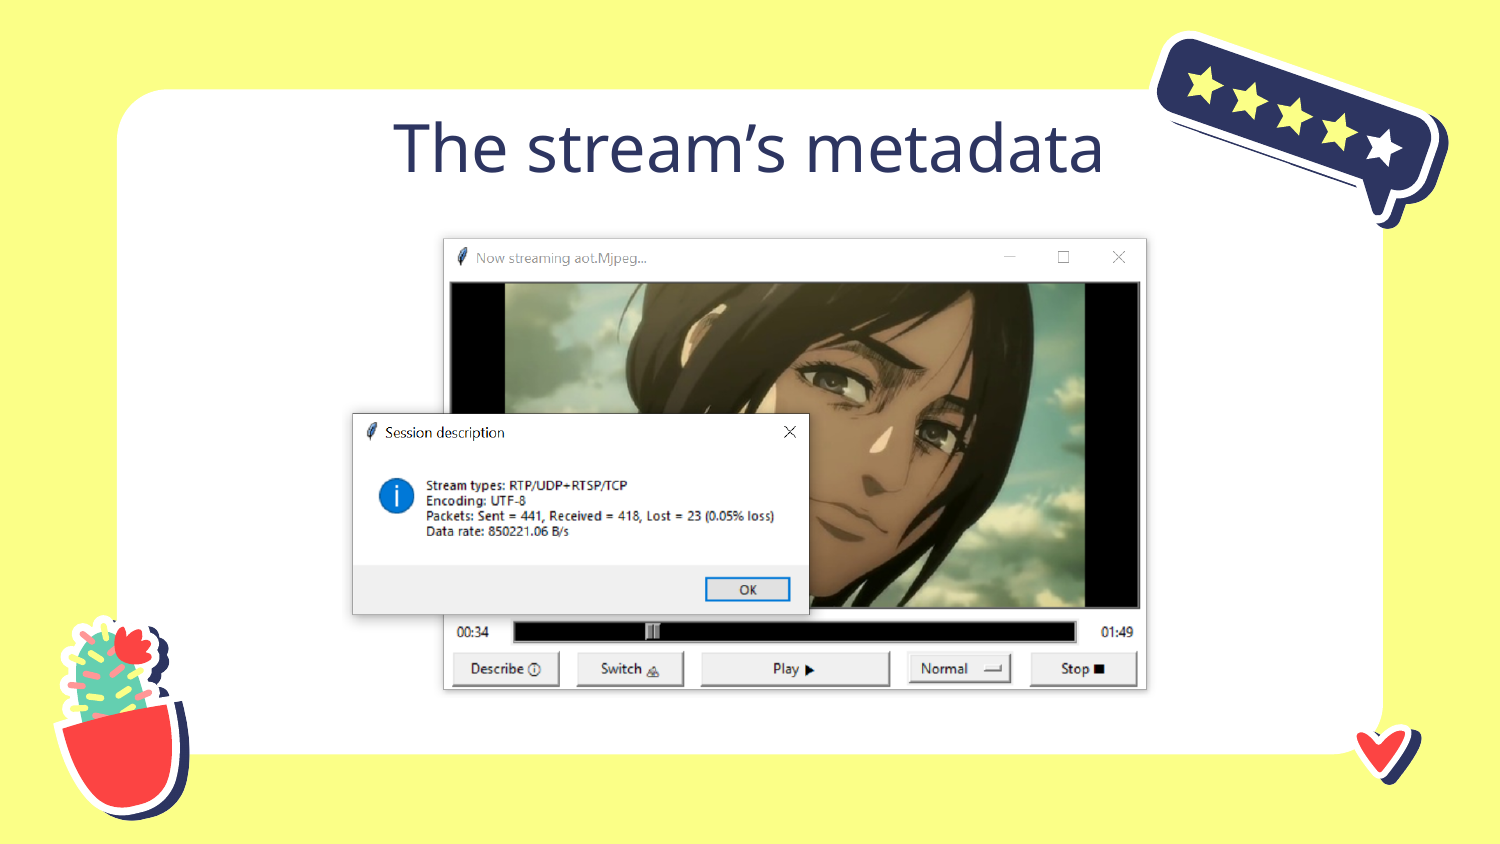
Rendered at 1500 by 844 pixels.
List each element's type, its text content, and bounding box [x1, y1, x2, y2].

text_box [1356, 725, 1421, 784]
picture [341, 228, 1159, 698]
text_box [1353, 727, 1409, 776]
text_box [1143, 67, 1435, 190]
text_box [53, 614, 181, 816]
title The stream’s metadata [116, 89, 1361, 204]
